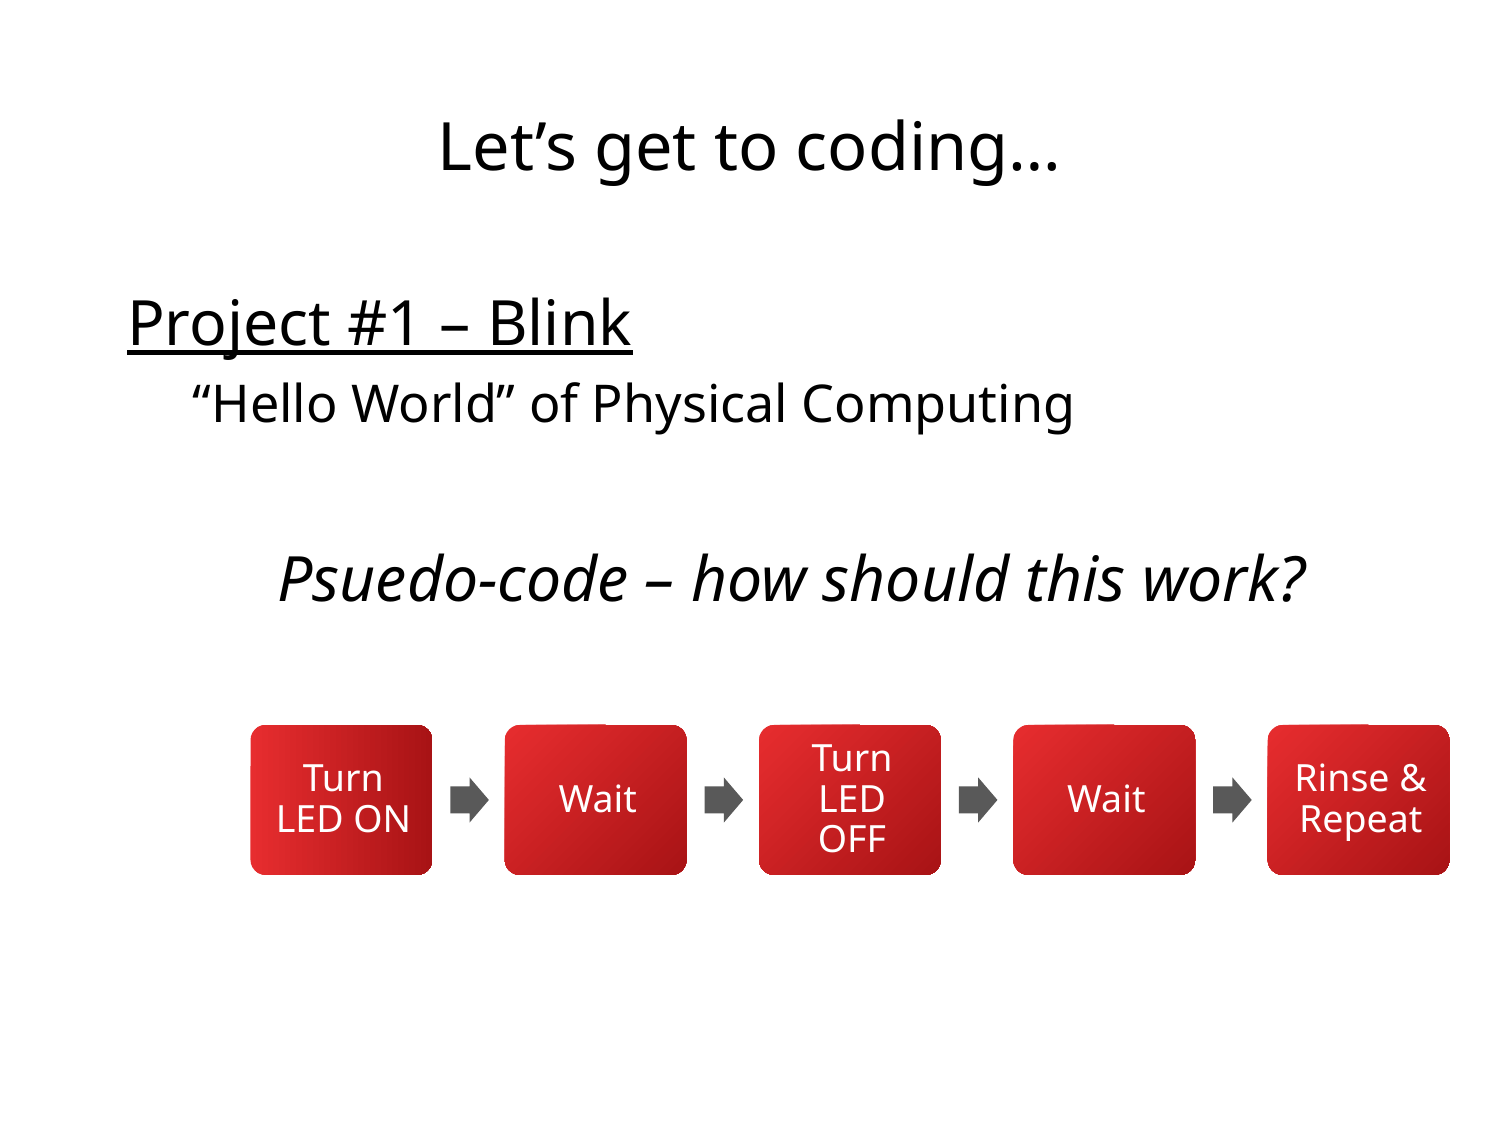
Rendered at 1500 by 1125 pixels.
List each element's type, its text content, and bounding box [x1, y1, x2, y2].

title Let’s get to coding… [112, 50, 1388, 238]
list Project #1 – Blink “Hello World” of Physical Computing Psuedo-code – how should this work? [112, 275, 1388, 1000]
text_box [249, 624, 1451, 976]
